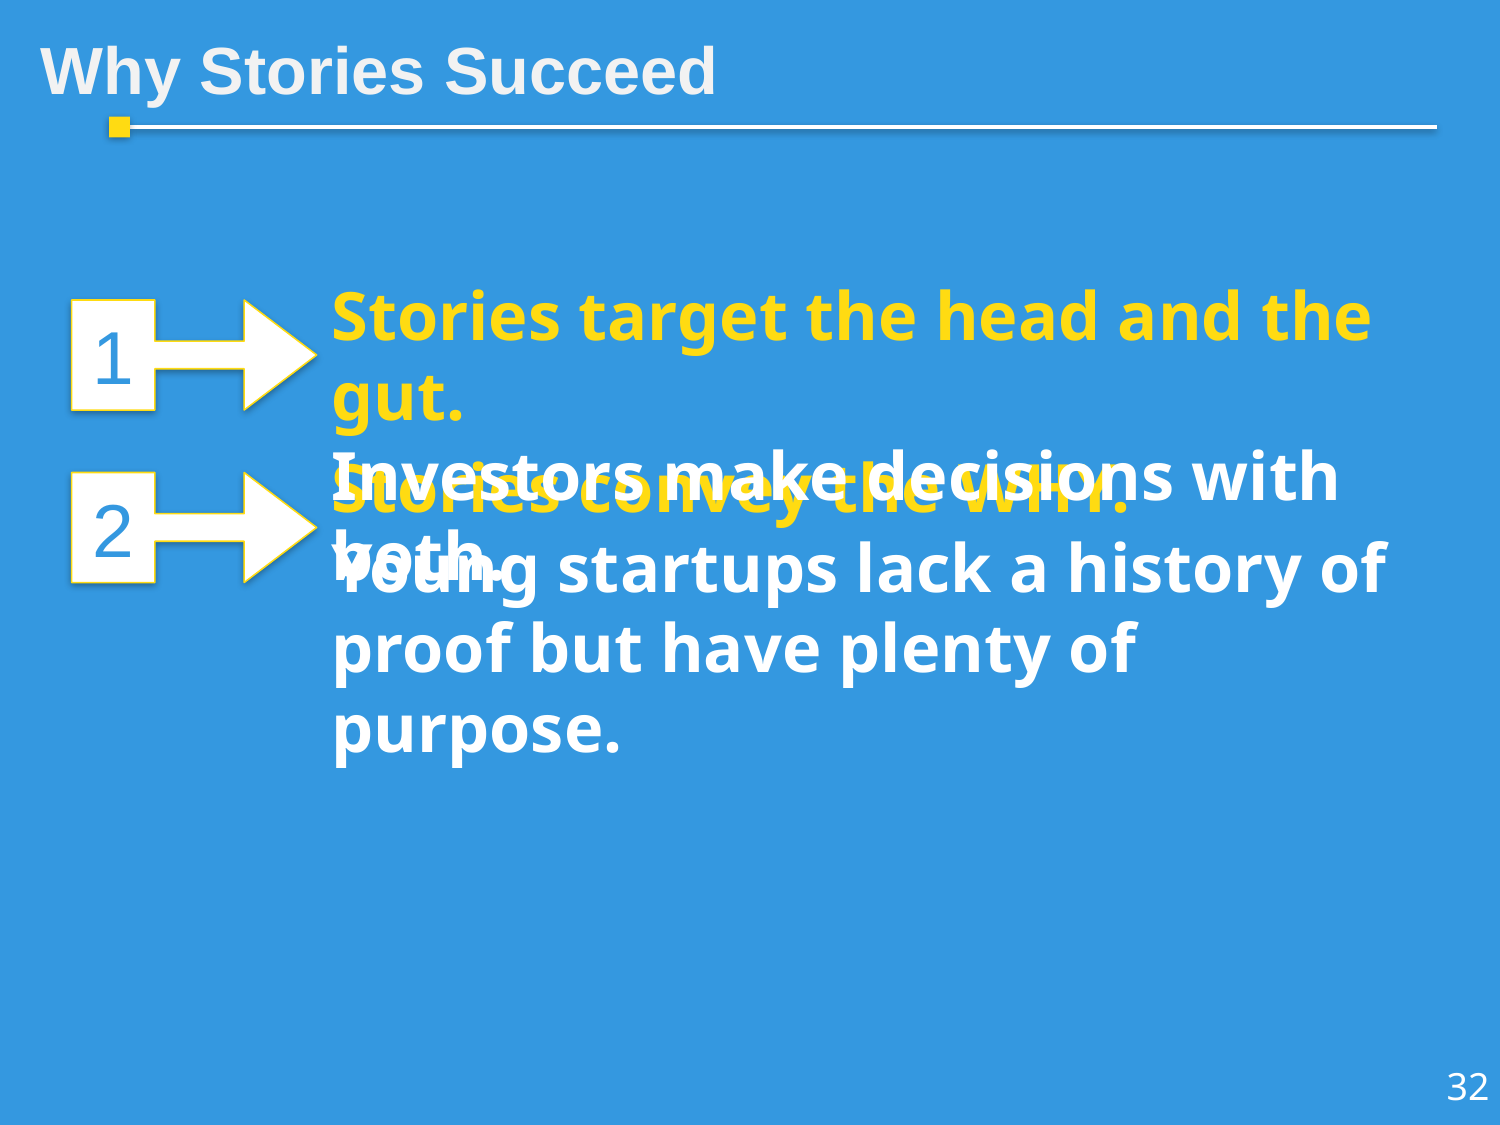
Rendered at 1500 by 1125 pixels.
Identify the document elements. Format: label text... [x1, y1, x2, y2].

text_box 2 [70, 471, 316, 584]
text_box Stories target the head and the gut. Investors make decisions with both. [316, 266, 1437, 601]
text_box Stories convey the WHY. Young startups lack a history of proof but have plenty of purpose. [316, 601, 1437, 774]
text_box [108, 116, 131, 138]
text_box 32 [1431, 1055, 1500, 1116]
text_box Why Stories Succeed [25, 20, 1370, 116]
text_box 1 [70, 299, 316, 411]
